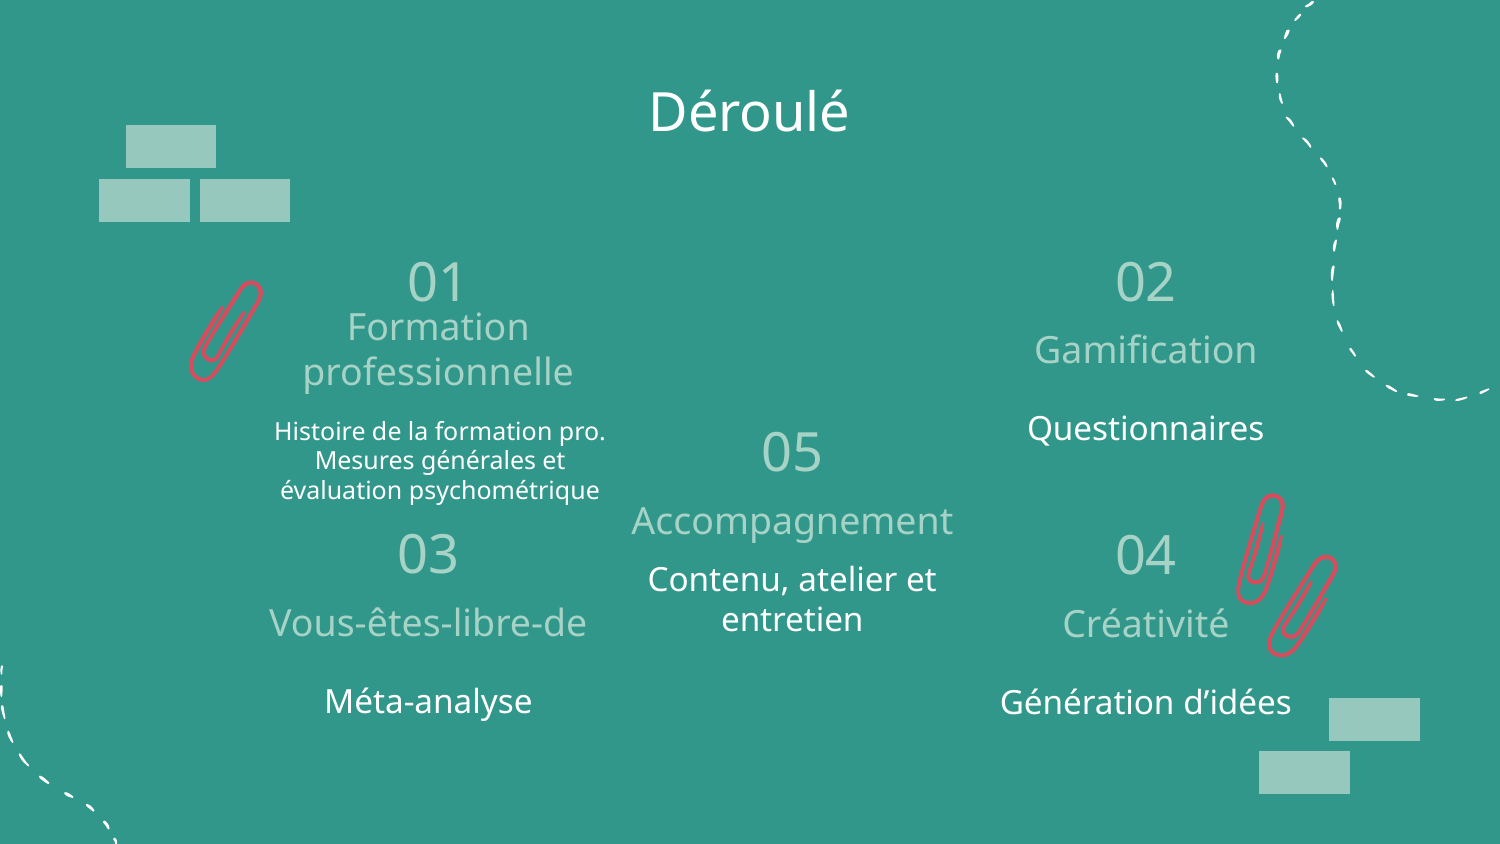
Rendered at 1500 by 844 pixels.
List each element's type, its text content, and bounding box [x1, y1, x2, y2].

title Créativité [951, 593, 1341, 651]
subtitle Génération d’idées [951, 651, 1341, 750]
title 03 [347, 512, 510, 592]
title 04 [1065, 513, 1227, 593]
subtitle Questionnaires [951, 377, 1341, 476]
text_box 05 [711, 410, 874, 490]
title Vous-êtes-libre-de [233, 592, 624, 650]
title Déroulé [117, 72, 1382, 148]
subtitle Histoire de la formation pro. Mesures générales et évaluation psychométrique [245, 410, 636, 509]
title Formation professionnelle [243, 318, 634, 378]
subtitle Méta-analyse [233, 650, 624, 749]
title Gamification [951, 319, 1341, 377]
title 02 [1065, 240, 1227, 319]
text_box Contenu, atelier et entretien [597, 548, 988, 647]
title 01 [357, 240, 520, 318]
text_box Accompagnement [597, 490, 988, 548]
